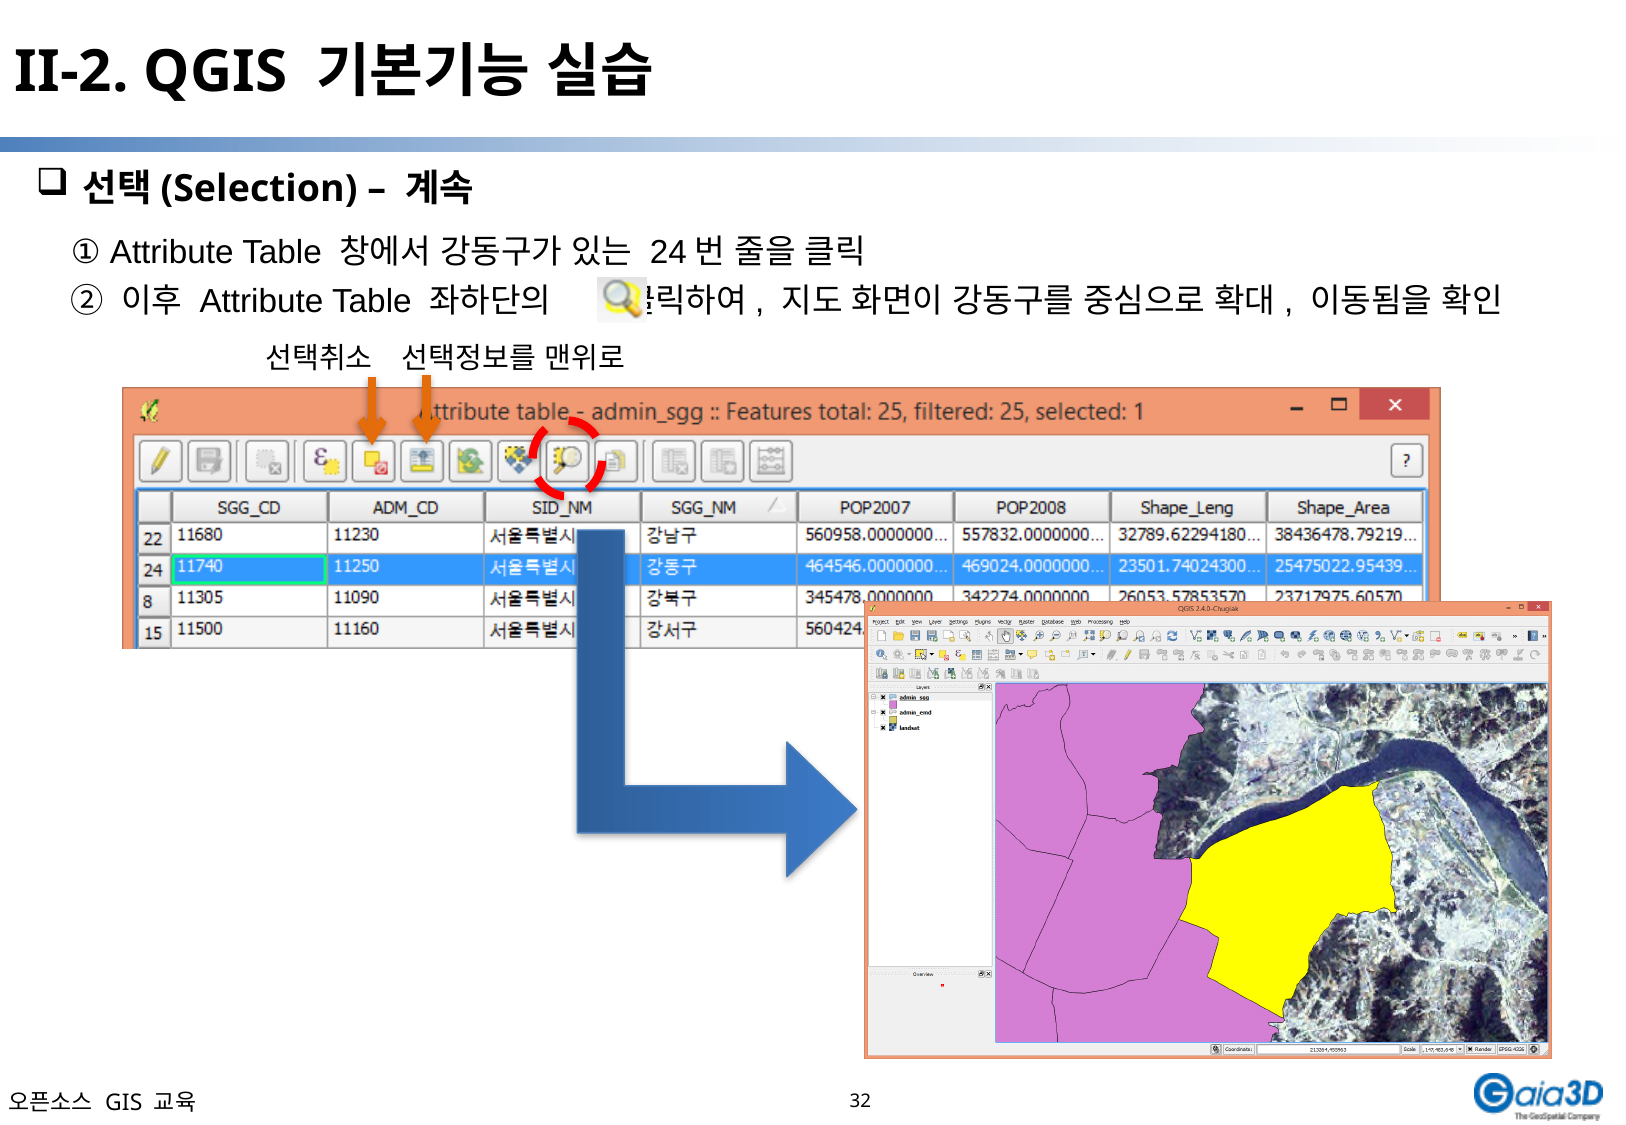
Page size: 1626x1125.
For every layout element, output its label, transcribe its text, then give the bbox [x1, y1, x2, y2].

text_box 선택취소 [256, 339, 393, 375]
text_box 선택(Selection) – 계속 [21, 156, 1510, 217]
text_box 선택정보를 맨위로 [393, 339, 664, 375]
text_box ① Attribute Table 창에서 강동구가 있는 24번 줄을 클릭 ② 이후 Attribute Table 좌하단의 클릭하여, 지도 화면이 강동구를 중심으로 확대, 이동됨을 확인 [62, 229, 1604, 320]
slide_number 32 [670, 1086, 1050, 1118]
text_box [576, 658, 858, 878]
picture [597, 277, 647, 323]
picture [122, 387, 1552, 1059]
title II-2. QGIS 기본기능 실습 [0, 0, 1581, 138]
picture [1474, 1073, 1603, 1121]
